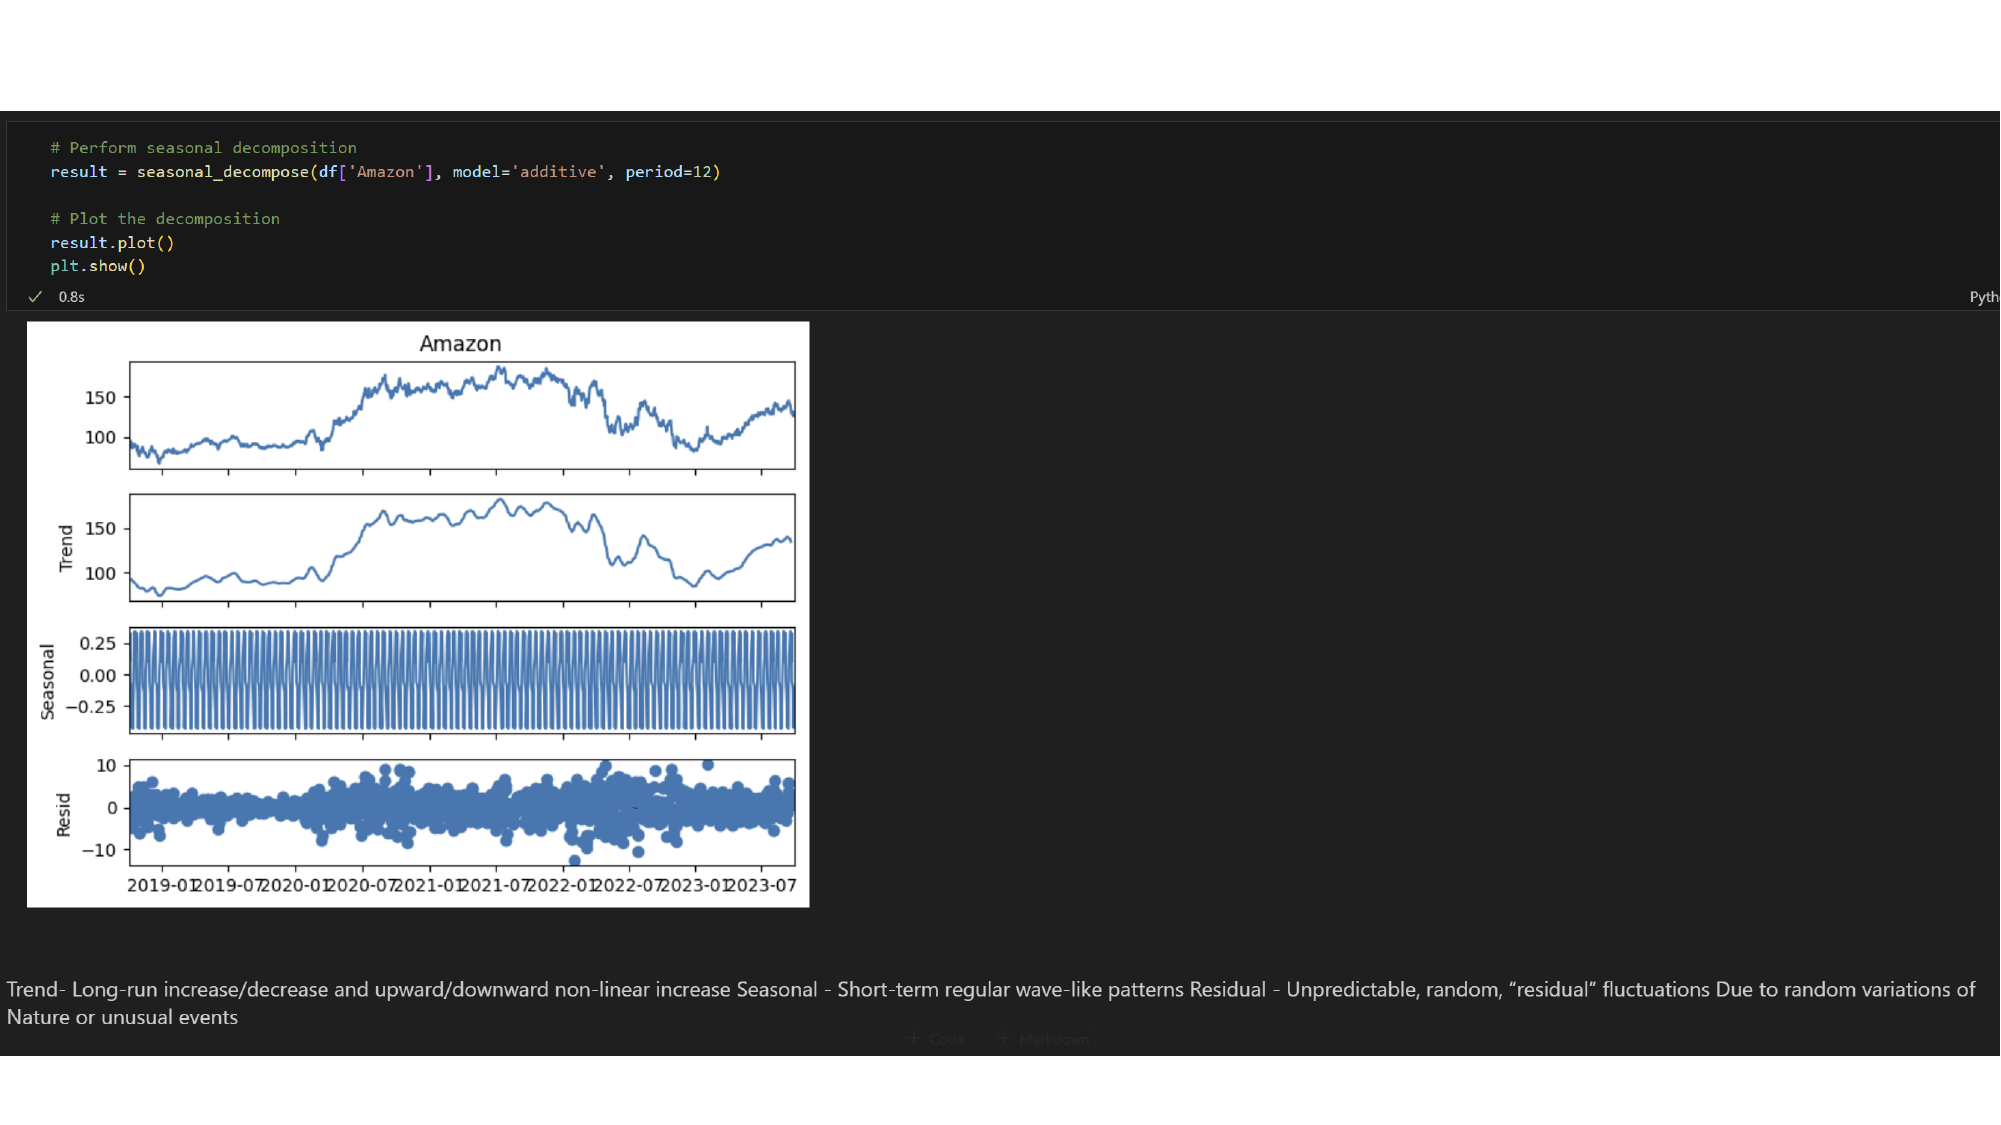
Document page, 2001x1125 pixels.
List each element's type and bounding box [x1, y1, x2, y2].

picture [0, 111, 2000, 1057]
